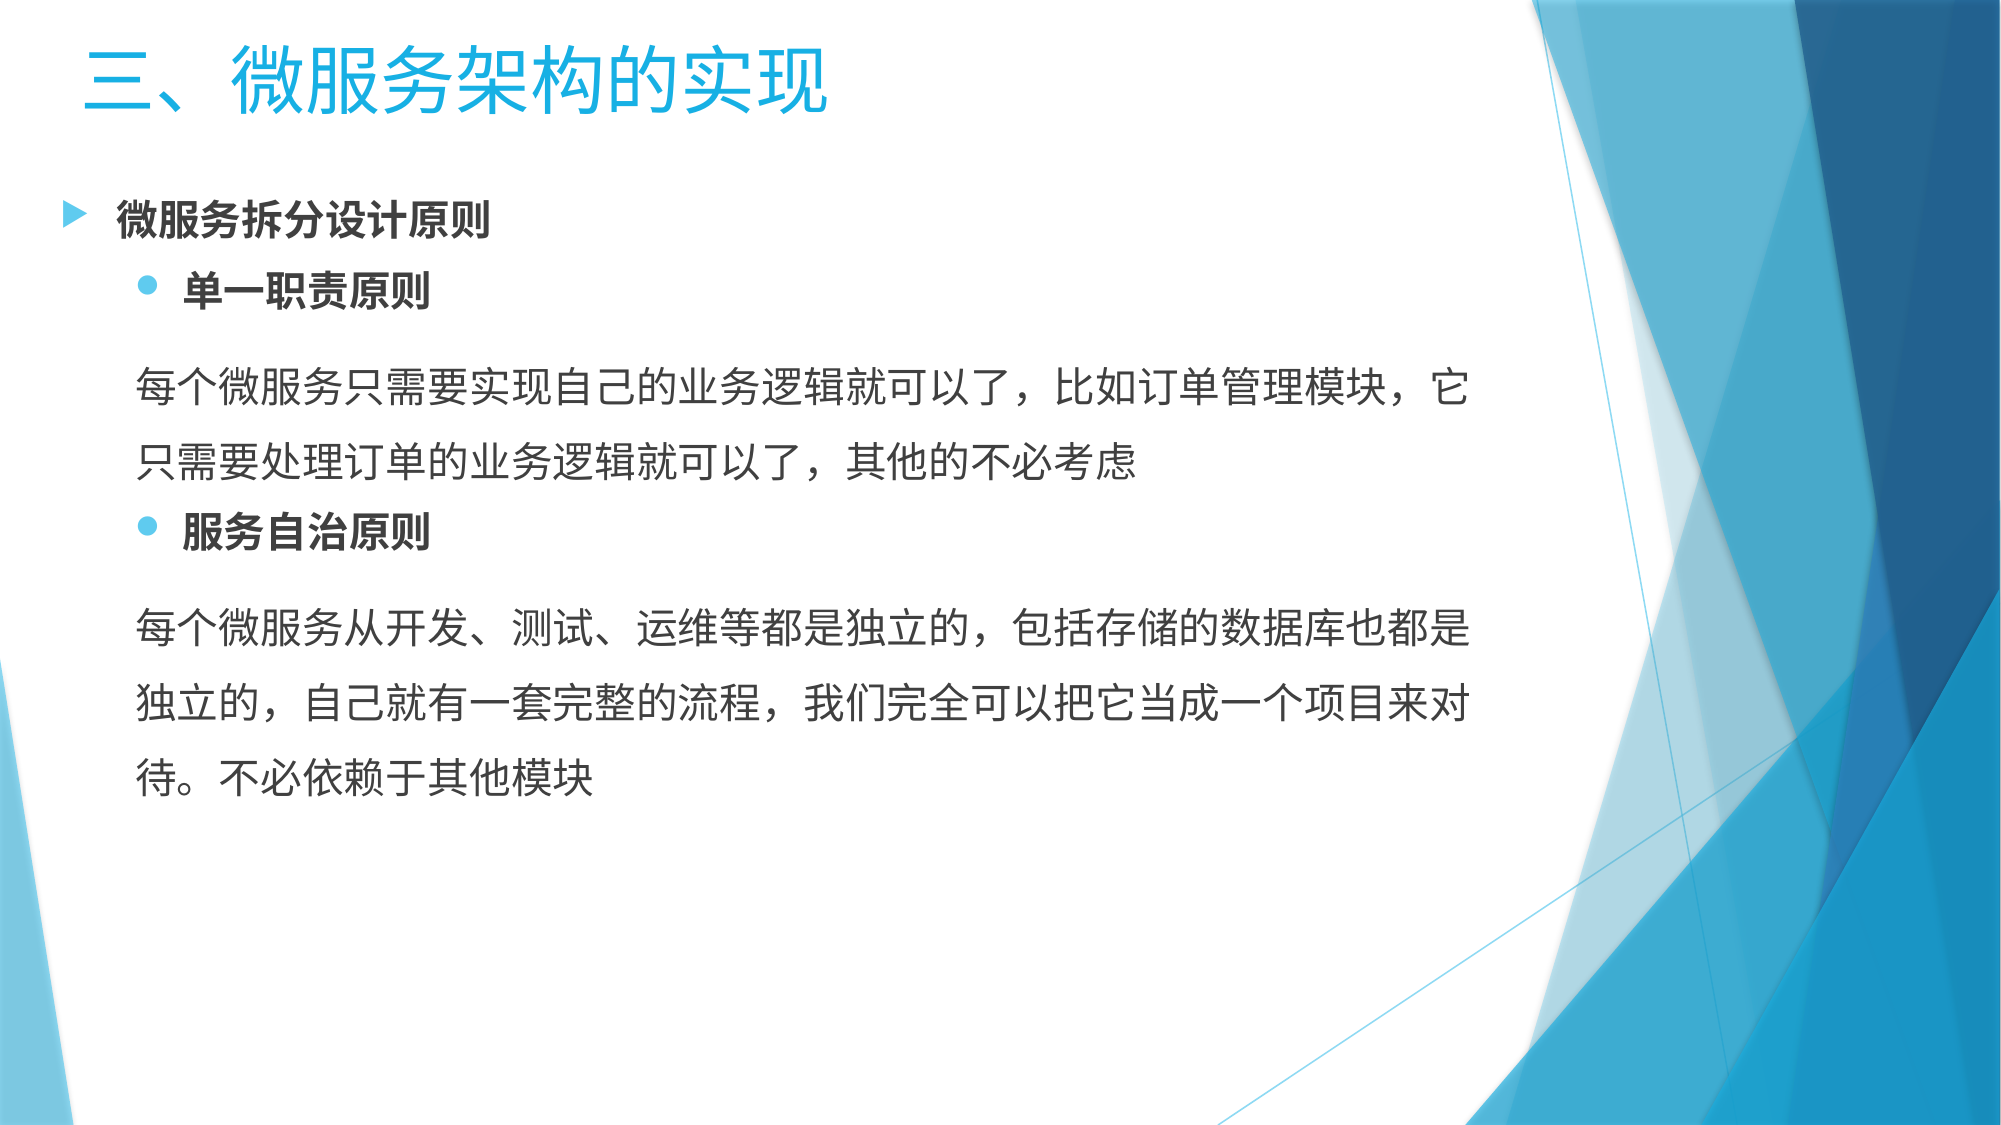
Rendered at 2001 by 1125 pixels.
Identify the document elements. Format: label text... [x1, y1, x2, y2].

list 微服务拆分设计原则 单一职责原则 每个微服务只需要实现自己的业务逻辑就可以了，比如订单管理模块，它只需要处理订单的业务逻辑就可以了，其他的不必考虑 服务自治原则 每个微服务从开发、测试、运维等都是独立的，包括存储的数据库也都是独立的，自己就有一套完整的流程，我们完全可以把它当成一个项目来对待。不必依赖于其他模块 [45, 186, 1497, 1100]
text_box 三、微服务架构的实现 [65, 25, 1476, 243]
